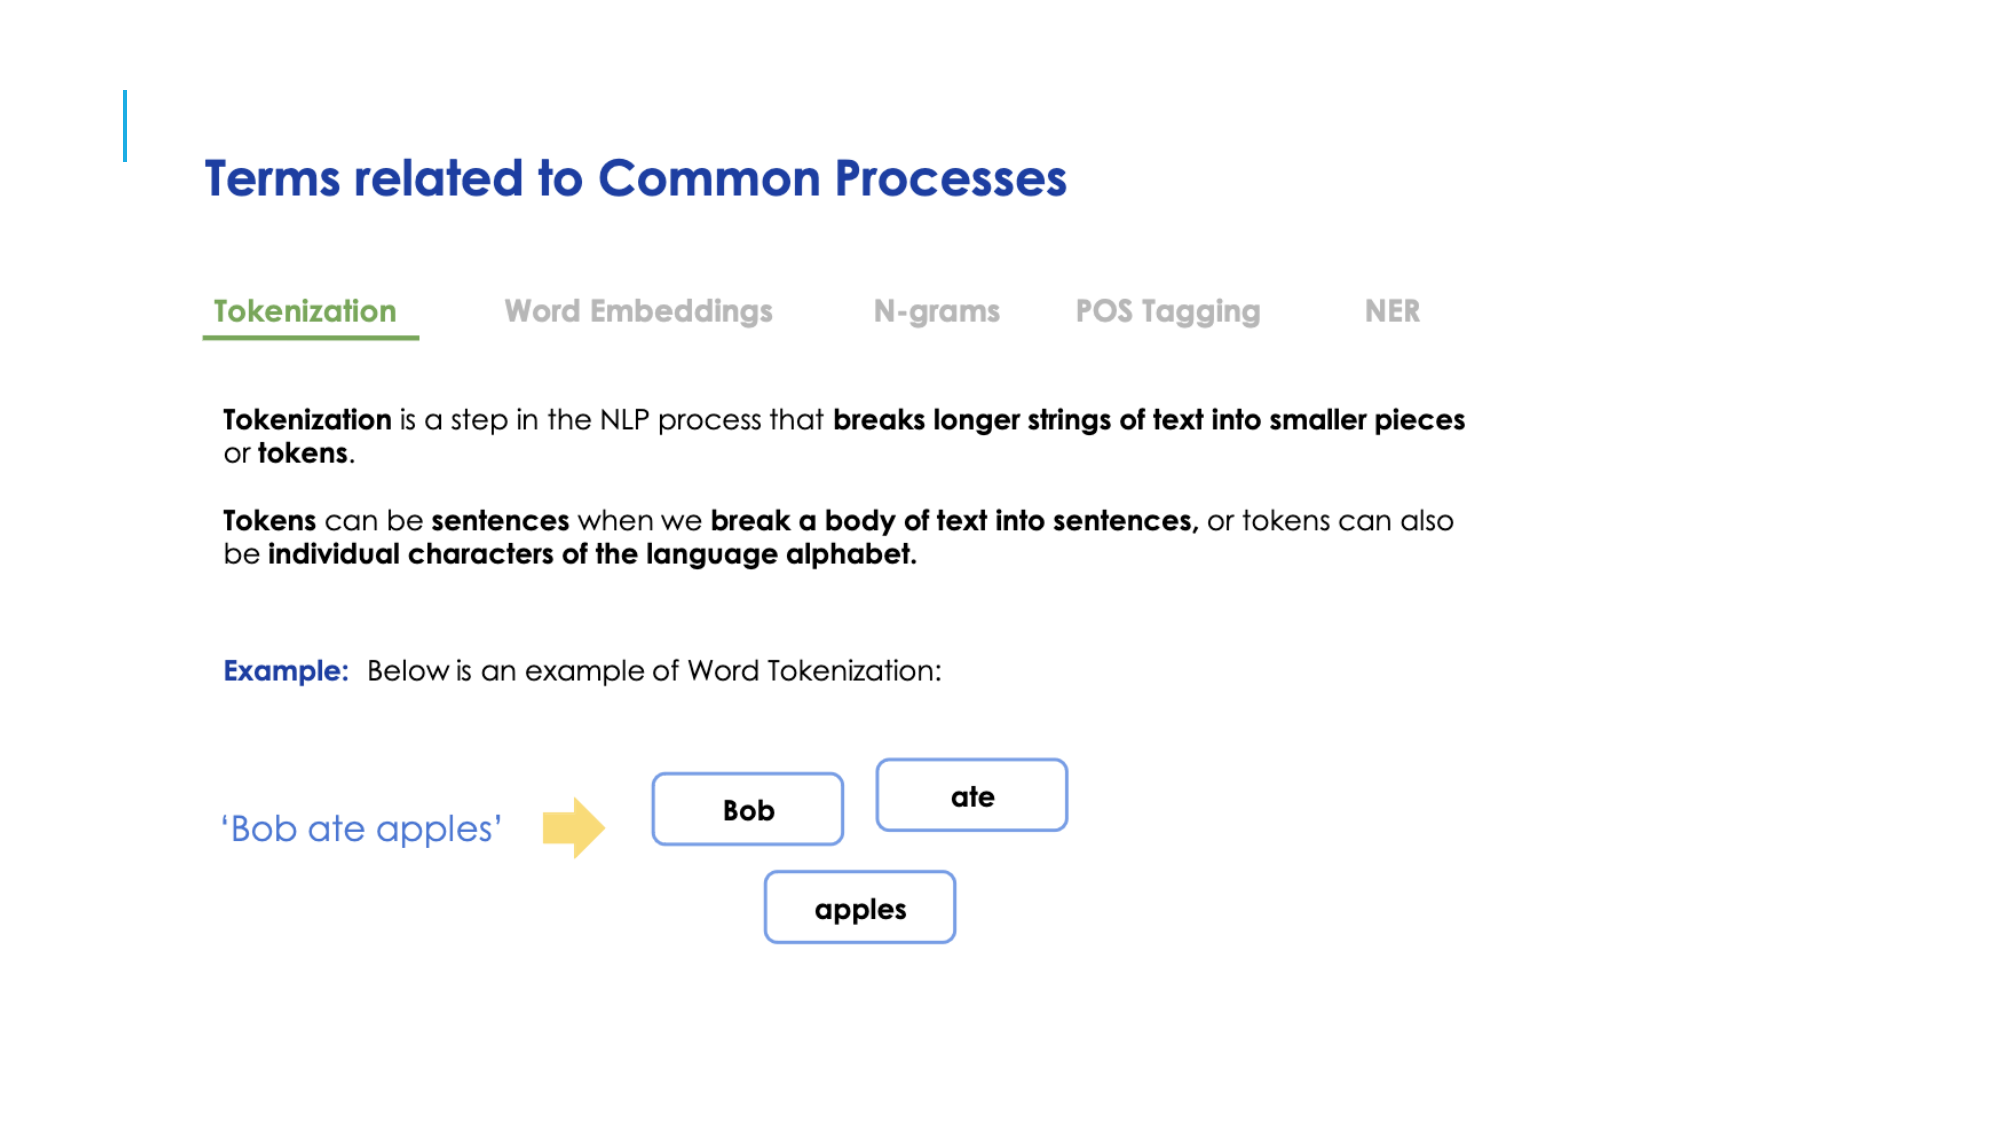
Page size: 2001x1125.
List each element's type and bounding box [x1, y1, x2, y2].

picture [194, 105, 1806, 1020]
